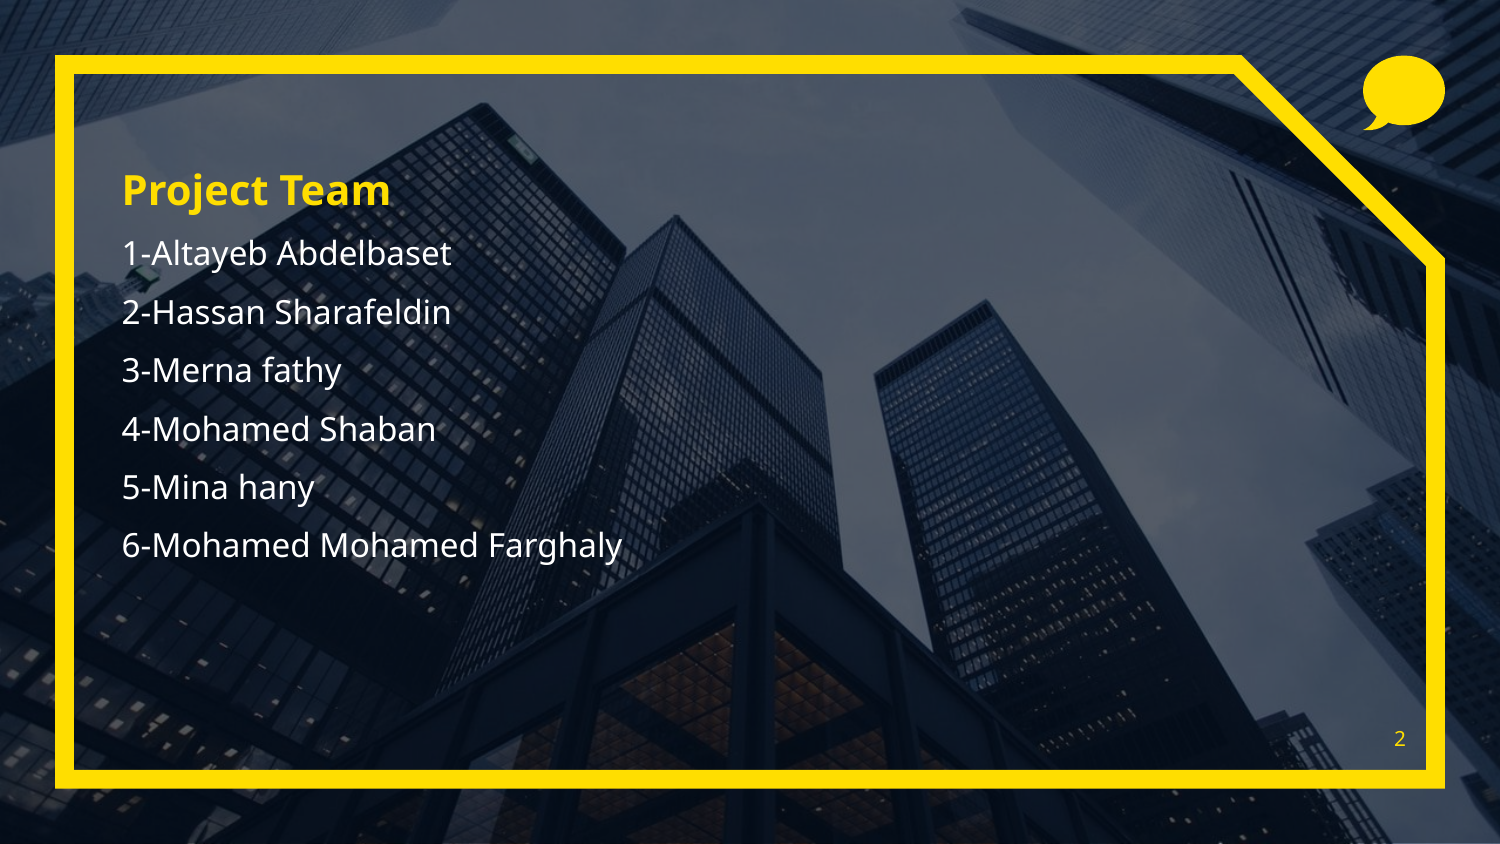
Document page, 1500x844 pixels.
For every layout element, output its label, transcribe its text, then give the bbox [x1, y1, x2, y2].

text_box [1363, 55, 1445, 131]
subtitle Project Team 1-Altayeb Abdelbaset 2-Hassan Sharafeldin 3-Merna fathy 4-Mohamed Shaban 5-Mina hany 6-Mohamed Mohamed Farghaly [121, 156, 1033, 596]
picture [0, 0, 1500, 844]
slide_number 2 [1366, 711, 1406, 755]
